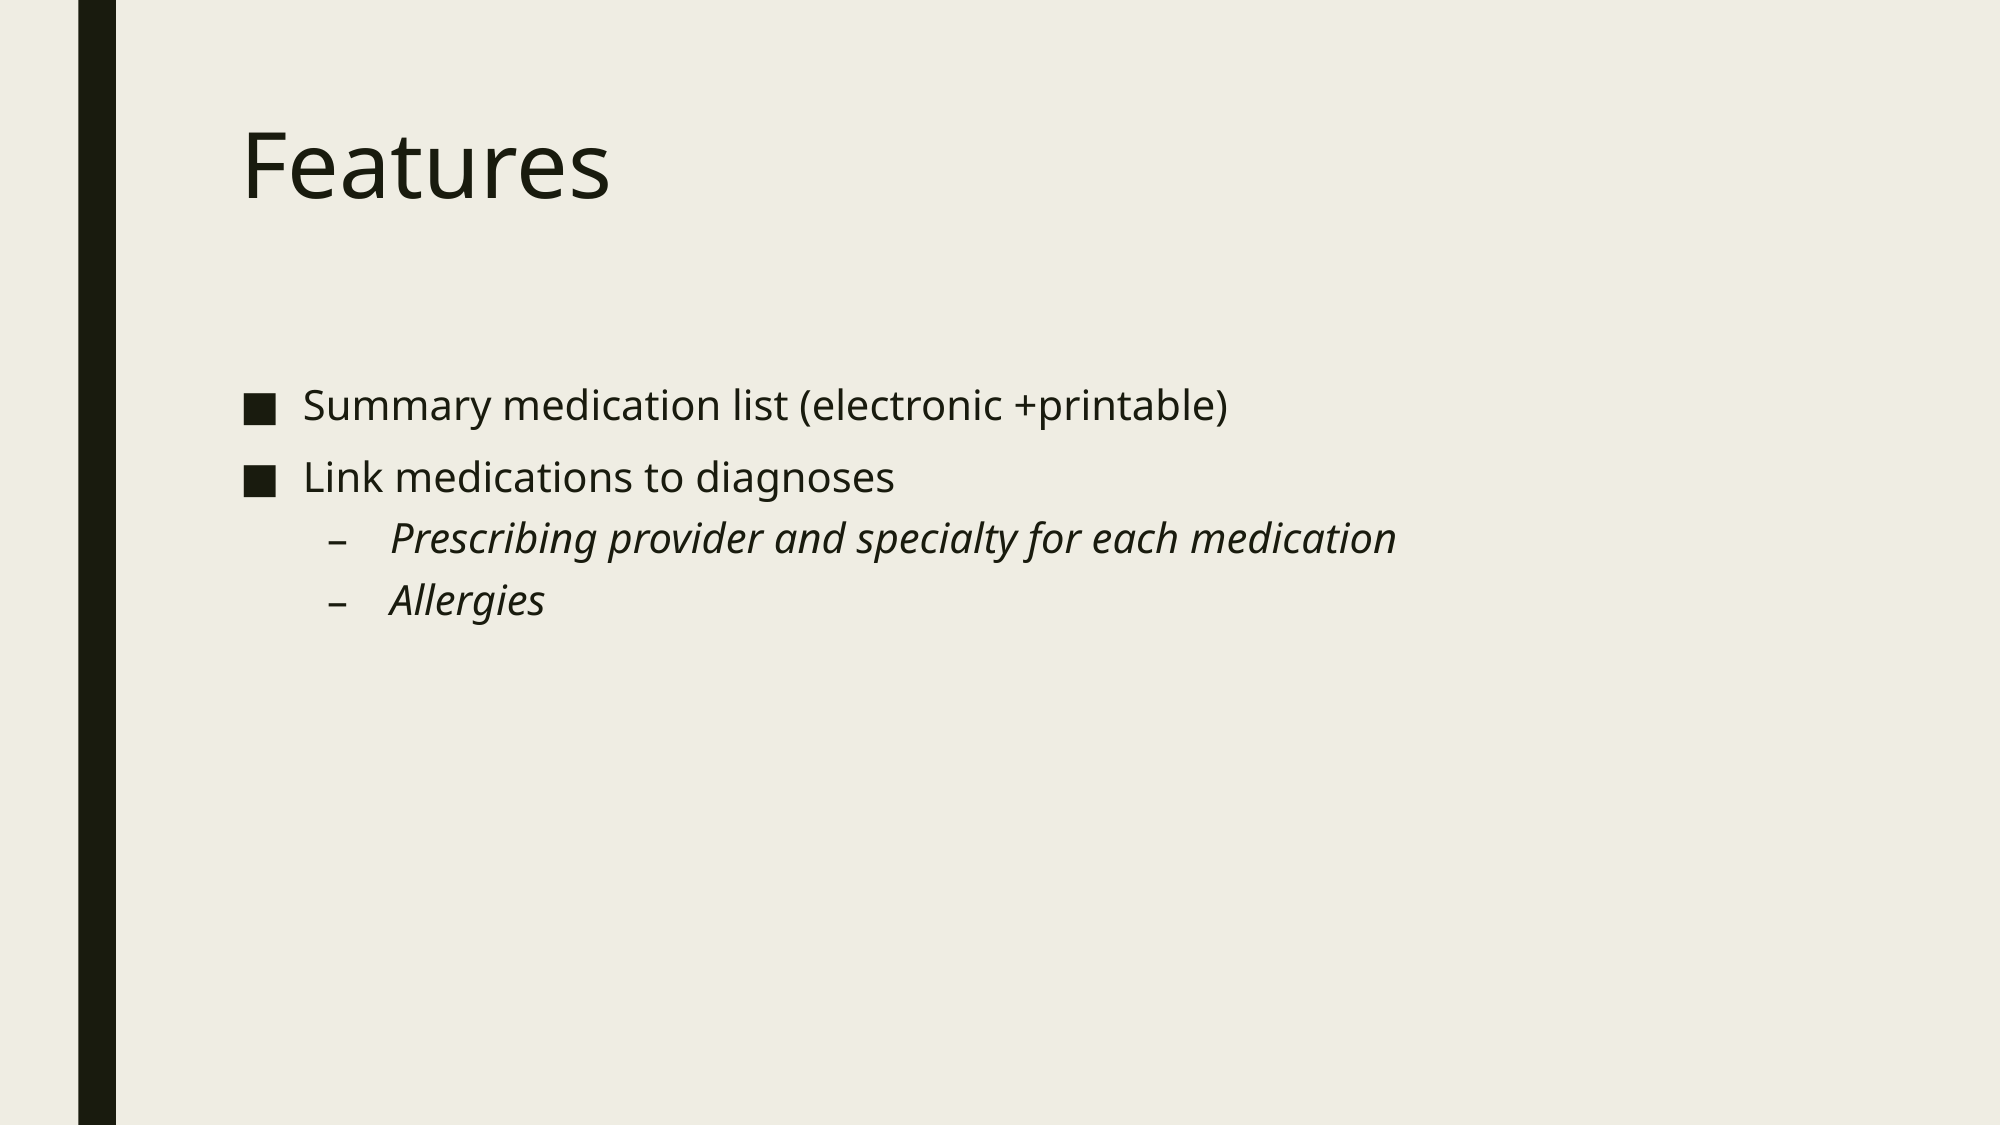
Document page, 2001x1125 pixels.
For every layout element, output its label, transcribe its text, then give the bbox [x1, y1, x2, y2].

title Features [225, 112, 1800, 357]
list Summary medication list (electronic +printable) Link medications to diagnoses Prescribing provider and specialty for each medication Allergies [225, 375, 1800, 963]
